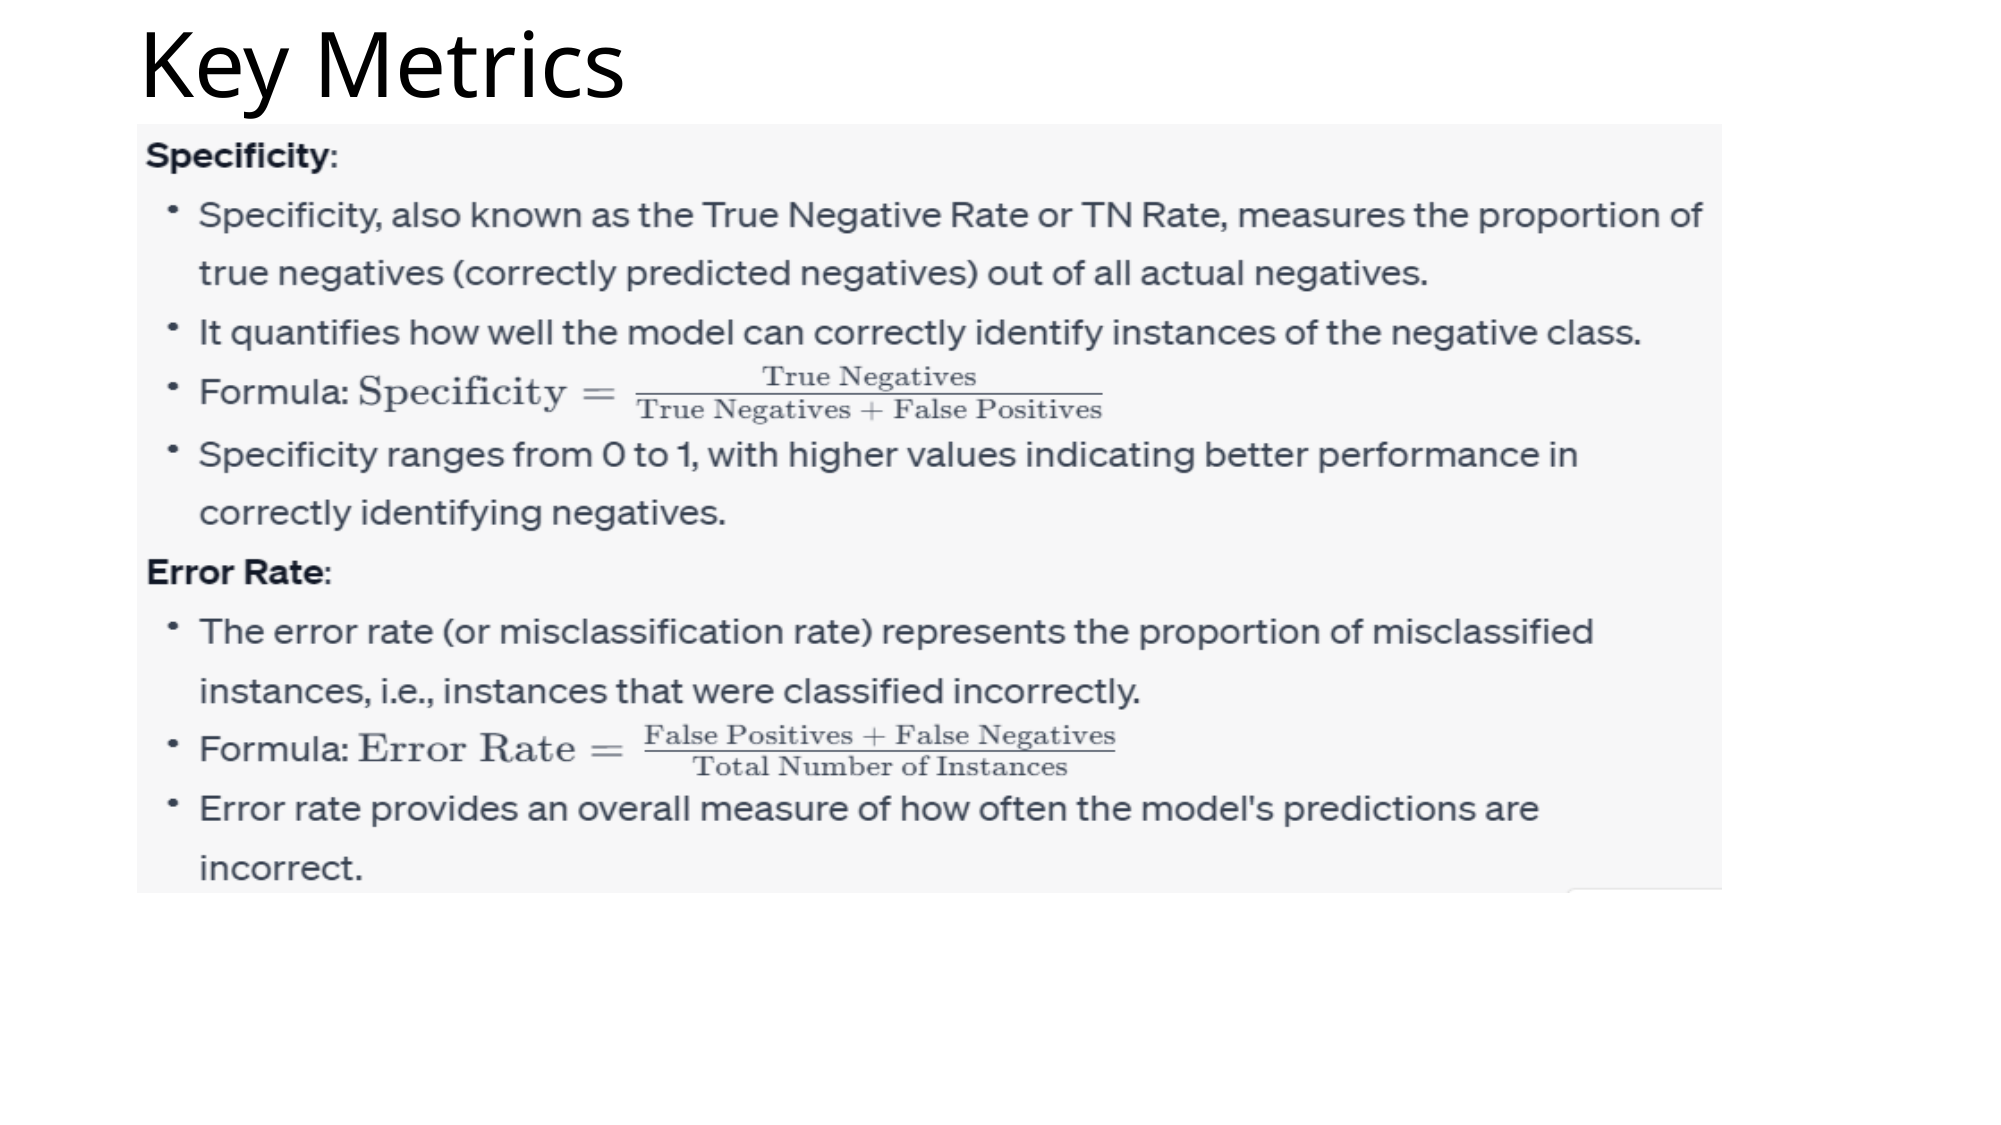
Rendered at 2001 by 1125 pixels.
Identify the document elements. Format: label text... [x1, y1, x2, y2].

title Key Metrics [123, 11, 1863, 125]
picture [137, 124, 1722, 893]
